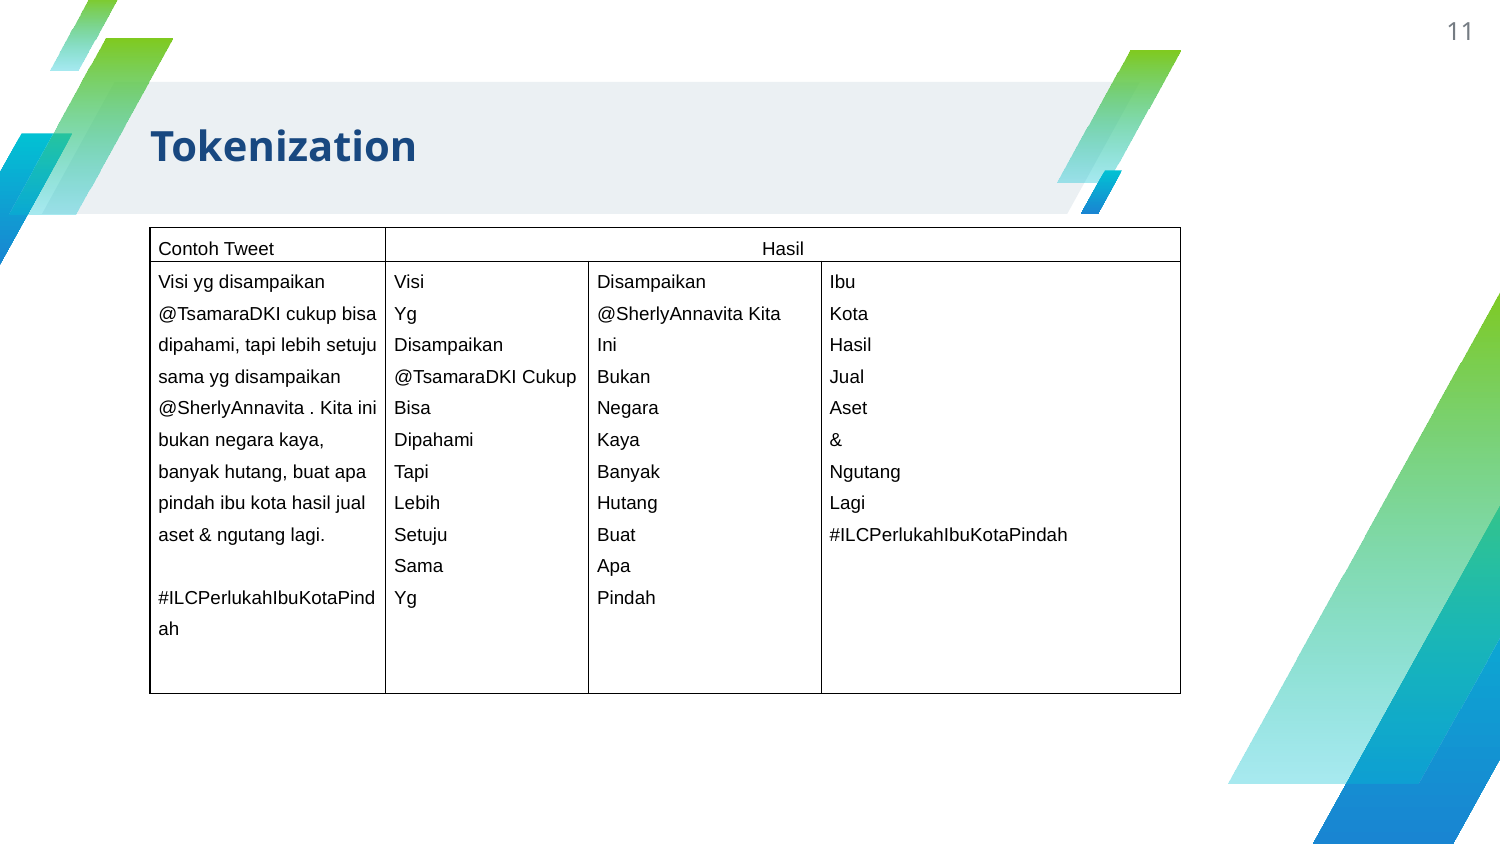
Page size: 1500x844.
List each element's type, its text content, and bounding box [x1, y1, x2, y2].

table_cell Visi yg disampaikan @TsamaraDKI cukup bisa dipahami, tapi lebih setuju sama yg disampaikan @SherlyAnnavita . Kita ini bukan negara kaya, banyak hutang, buat apa pindah ibu kota hasil jual aset & ngutang lagi. #ILCPerlukahIbuKotaPindah [151, 262, 385, 693]
table_header Hasil [386, 228, 1180, 261]
table_cell Disampaikan @SherlyAnnavita Kita Ini Bukan Negara Kaya Banyak Hutang Buat Apa Pindah [589, 262, 821, 693]
table_header Contoh Tweet [151, 228, 385, 261]
table_cell Visi Yg Disampaikan @TsamaraDKI Cukup Bisa Dipahami Tapi Lebih Setuju Sama Yg [386, 262, 588, 693]
slide_number 11 [1403, 0, 1475, 65]
table_cell Ibu Kota Hasil Jual Aset & Ngutang Lagi #ILCPerlukahIbuKotaPindah [822, 262, 1180, 693]
title Tokenization [150, 81, 1139, 215]
